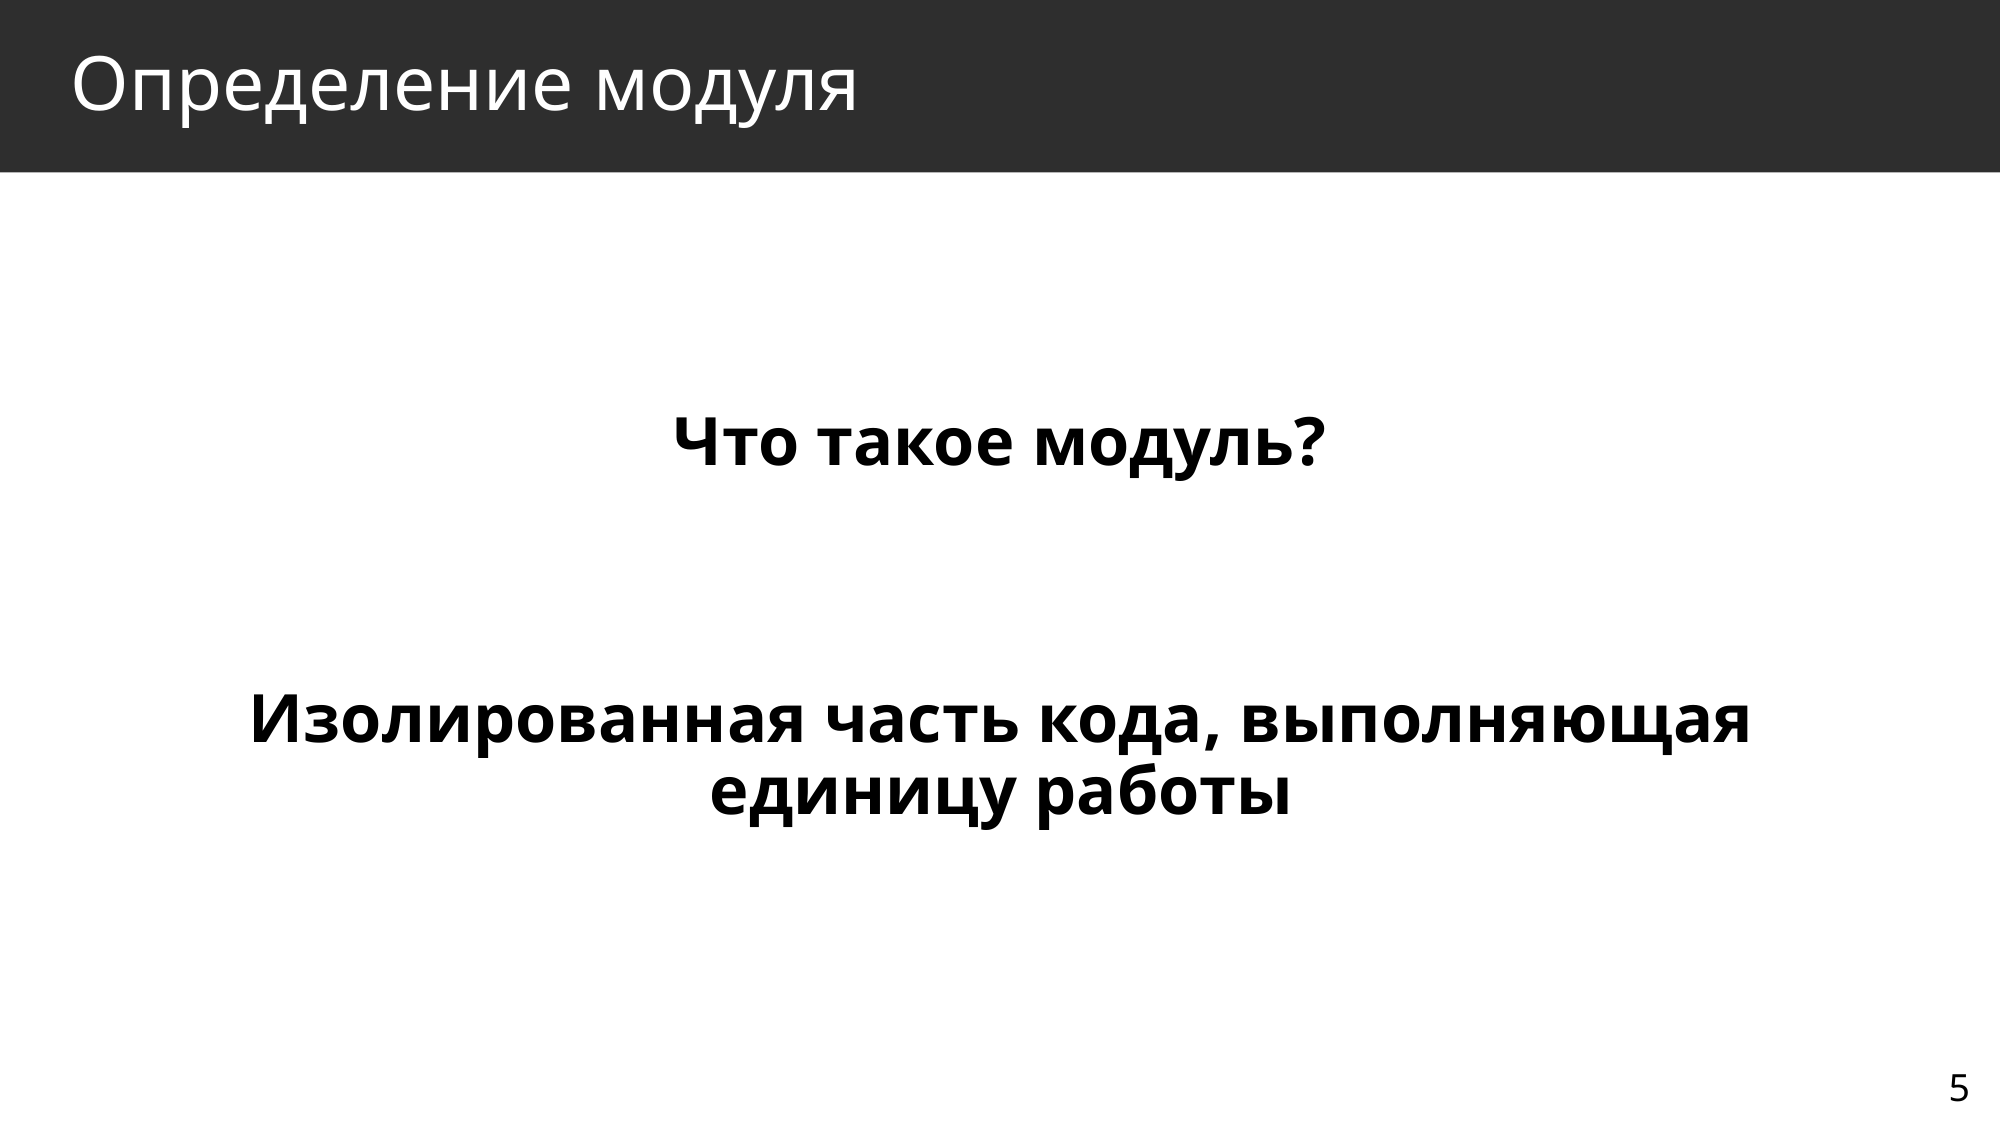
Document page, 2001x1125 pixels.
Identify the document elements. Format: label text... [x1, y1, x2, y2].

list Что такое модуль? [43, 400, 1957, 501]
title Определение модуля [0, 0, 2000, 173]
list Изолированная часть кода, выполняющая единицу работы [171, 677, 1832, 863]
text_box 5 [1933, 1056, 1985, 1117]
